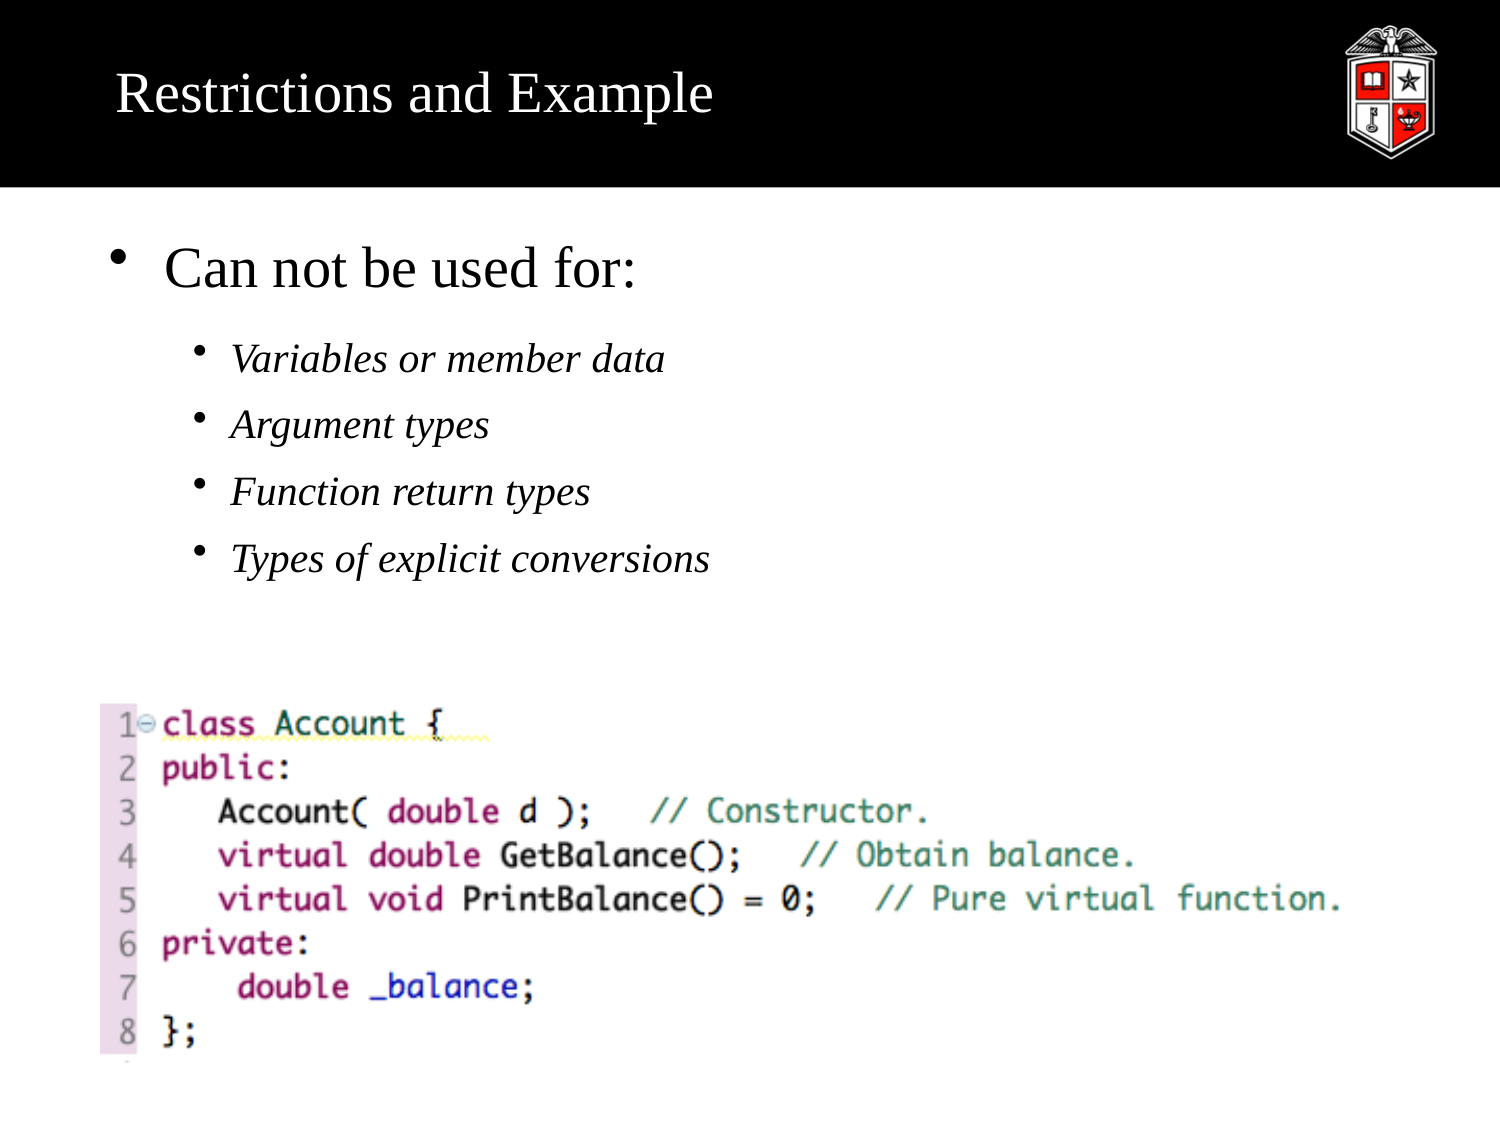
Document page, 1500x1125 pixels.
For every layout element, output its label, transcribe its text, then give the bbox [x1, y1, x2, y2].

list Can not be used for: Variables or member data Argument types Function return types Types of explicit conversions [93, 221, 1444, 1093]
title Restrictions and Example [100, 0, 1334, 184]
picture [1308, 0, 1490, 187]
picture [100, 700, 1387, 1063]
